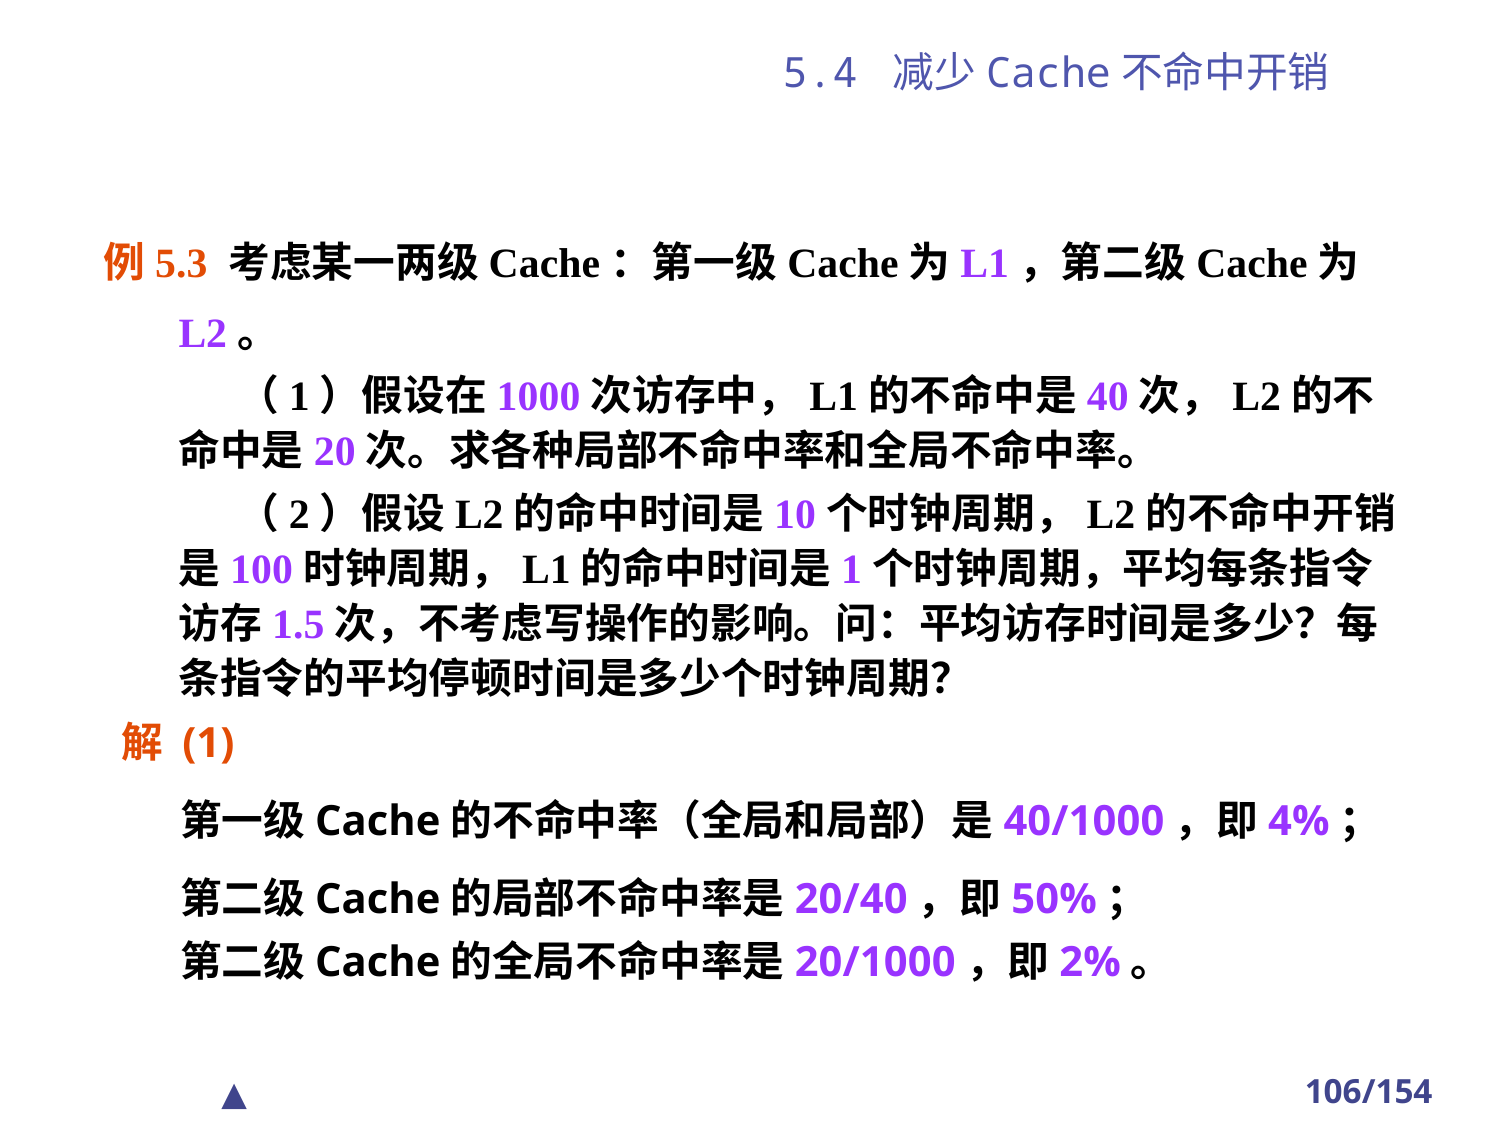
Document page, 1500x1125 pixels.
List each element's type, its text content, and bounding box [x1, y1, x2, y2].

title 5.4 减少Cache不命中开销 [637, 40, 1475, 104]
list 例5.3 考虑某一两级Cache：第一级Cache为L1，第二级Cache为L2。 （1）假设在1000次访存中，L1的不命中是40次，L2的不命中是20次。求各种局部不命中率和全局不命中率。 （2）假设L2的命中时间是10个时钟周期，L2的不命中开销是100时钟周期，L1的命中时间是1个时钟周期，平均每条指令访存1.5次，不考虑写操作的影响。问：平均访存时间是多少？每条指令的平均停顿时间是多少个时钟周期？ 解 (1) 第一级Cache的不命中率（全局和局部）是40/1000，即4%； 第二级Cache的局部不命中率是20/40，即50%； 第二级Cache的全局不命中率是20/1000，即2%。 [88, 208, 1412, 1078]
